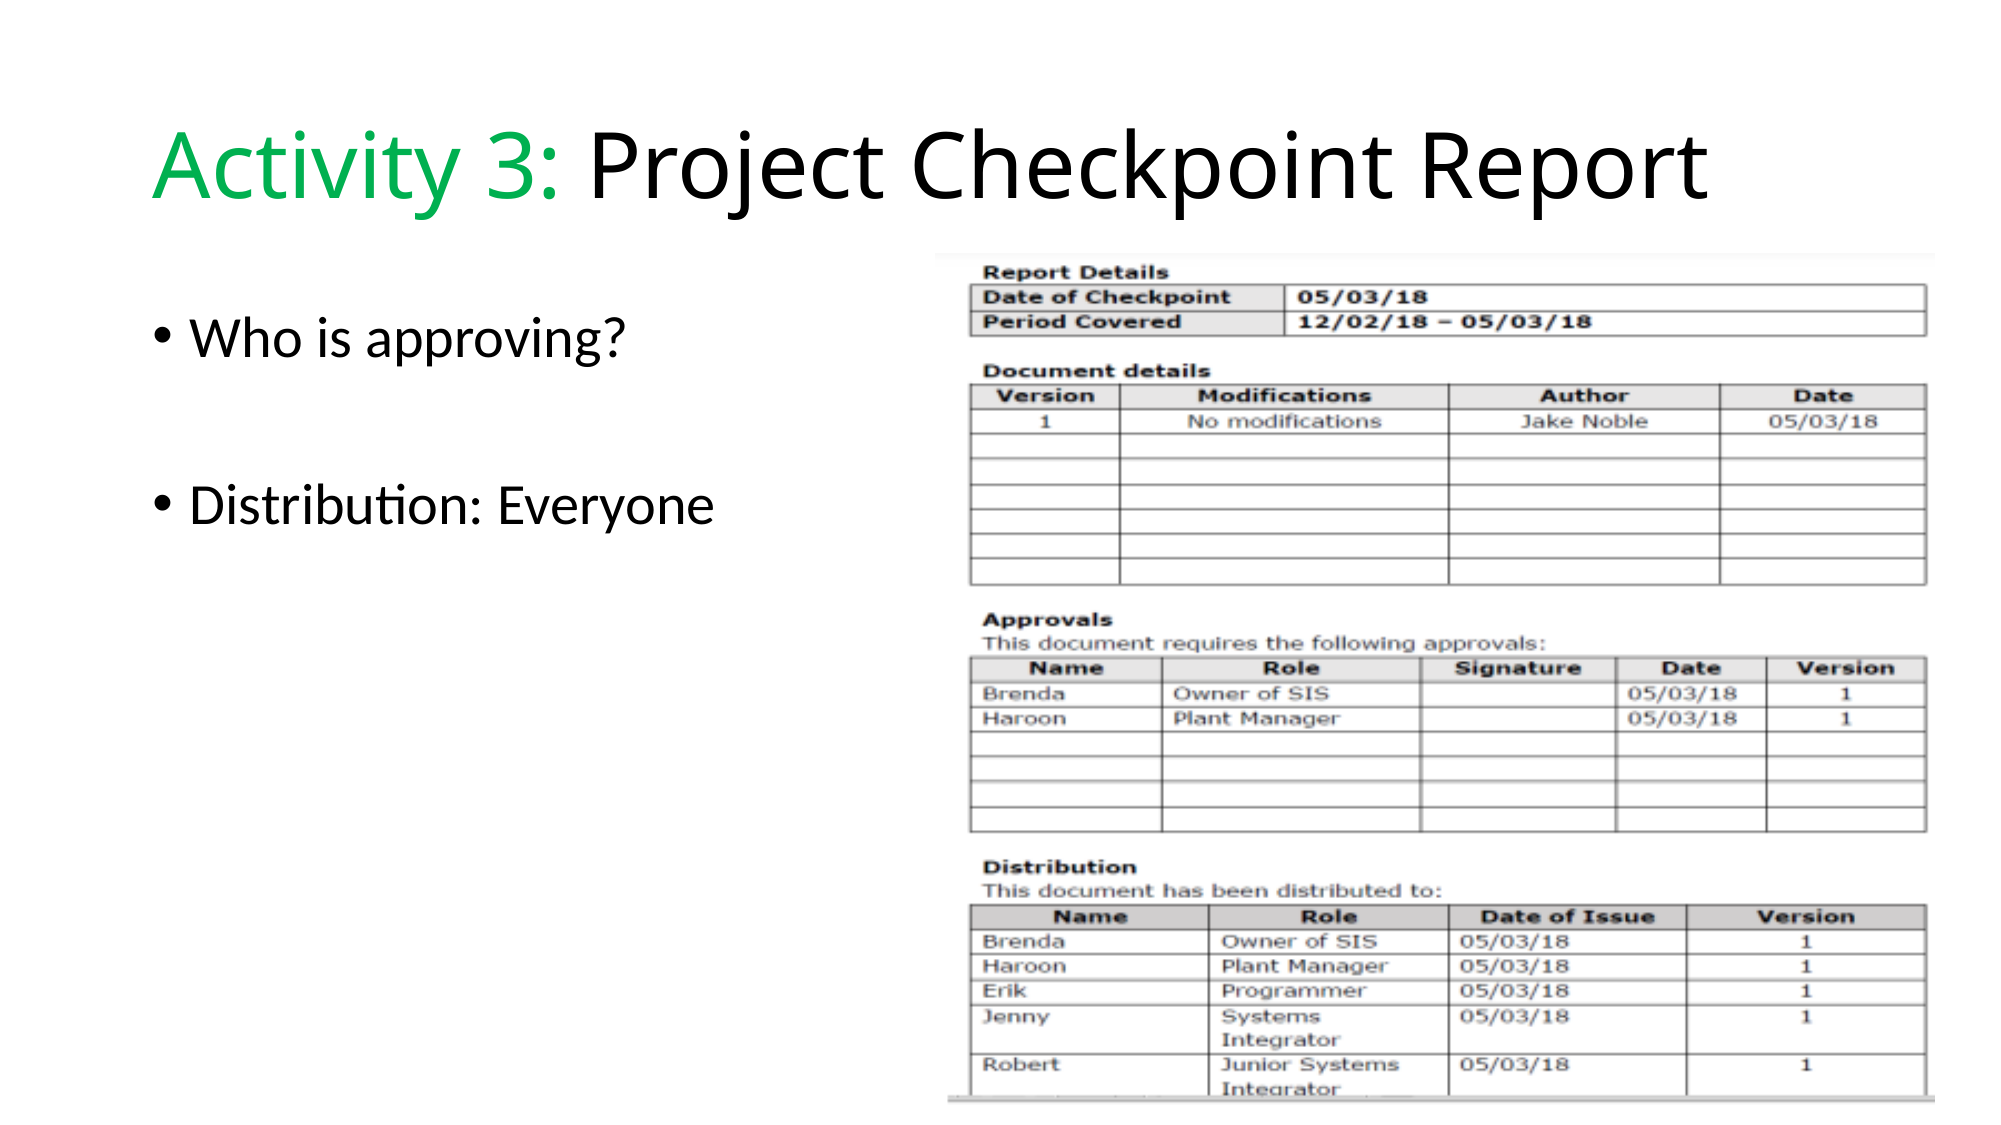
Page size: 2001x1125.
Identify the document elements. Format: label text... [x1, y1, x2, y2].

title Activity 3: Project Checkpoint Report [137, 59, 1863, 278]
picture [935, 253, 1935, 1107]
list Who is approving? Distribution: Everyone [137, 299, 935, 1014]
